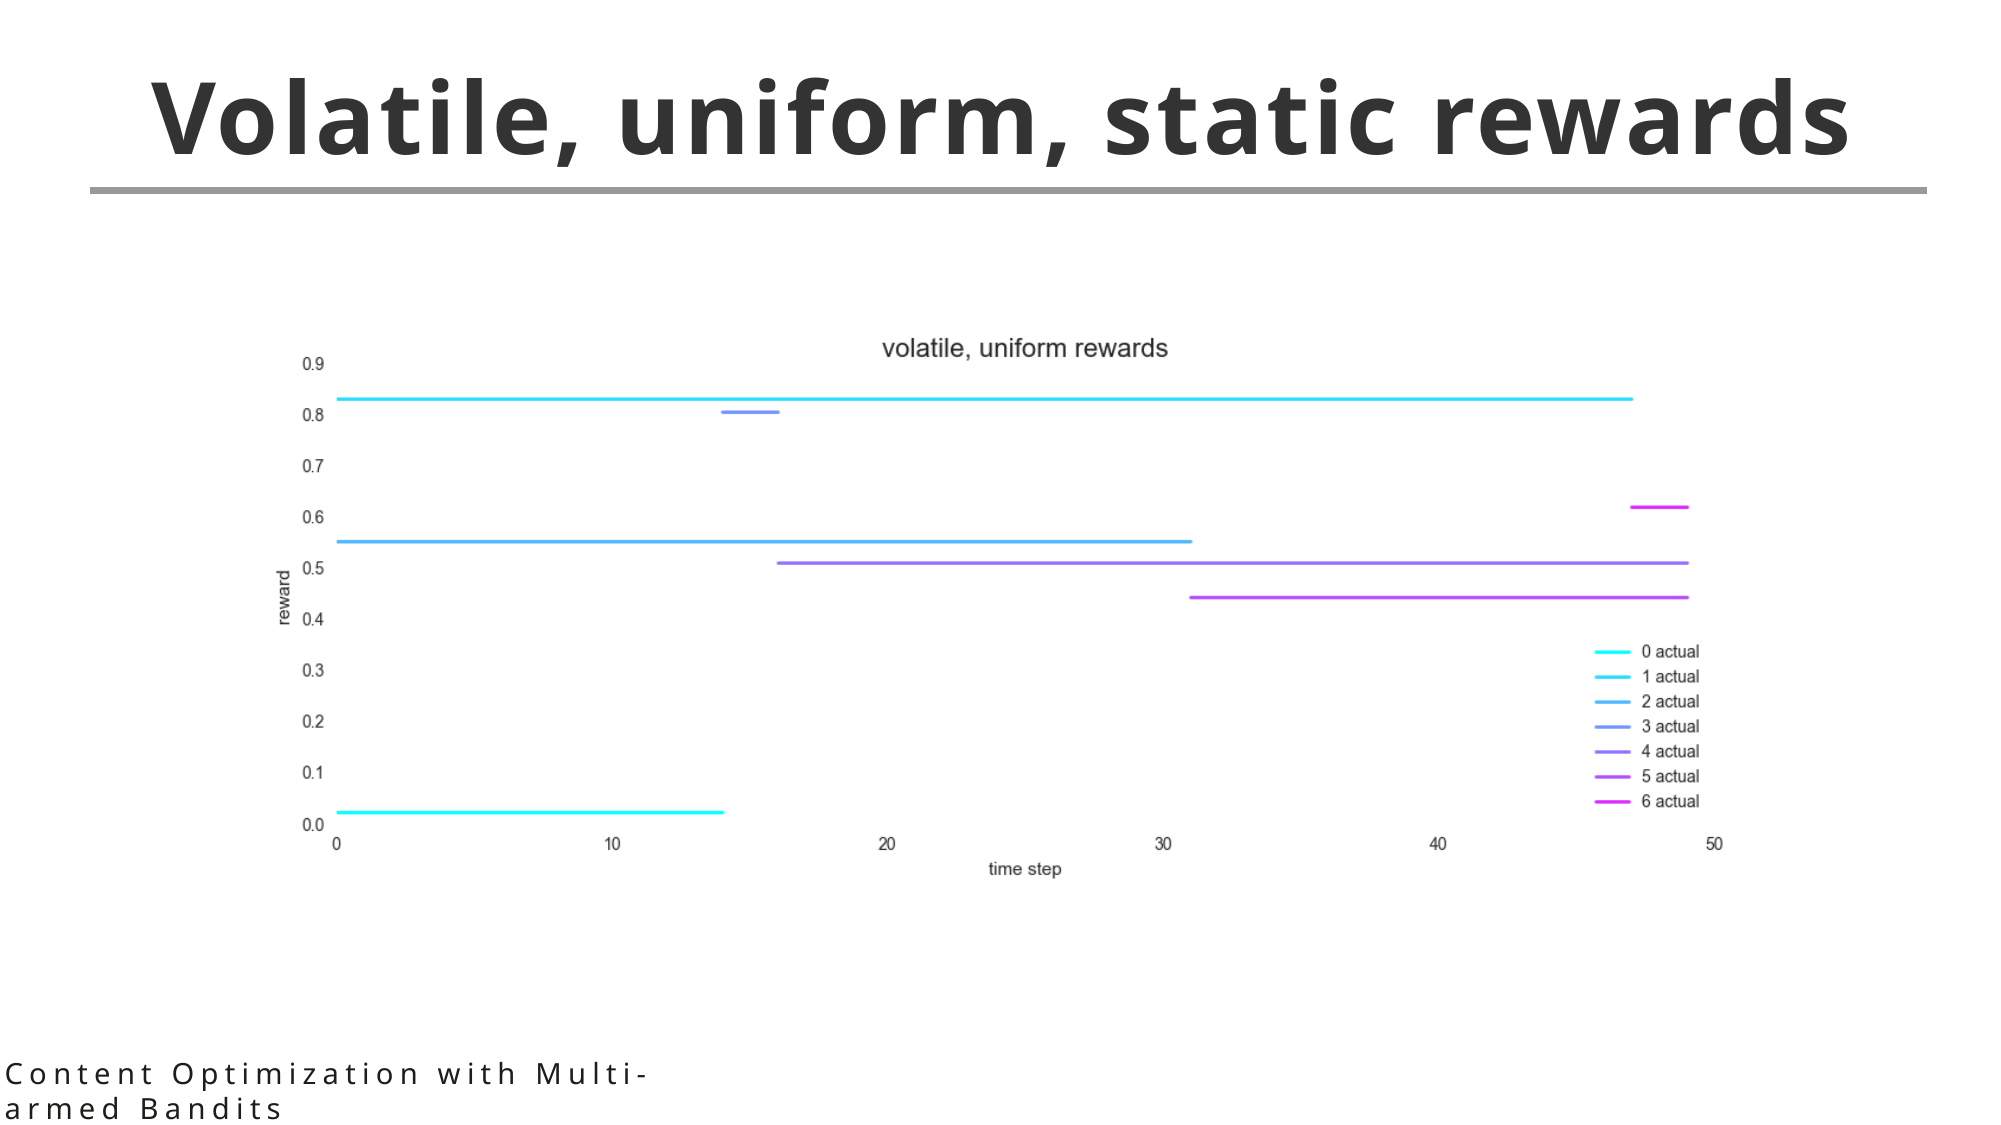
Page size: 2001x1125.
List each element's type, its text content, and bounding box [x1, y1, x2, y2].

title Volatile, uniform, static rewards [113, 39, 1892, 179]
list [113, 306, 1893, 900]
